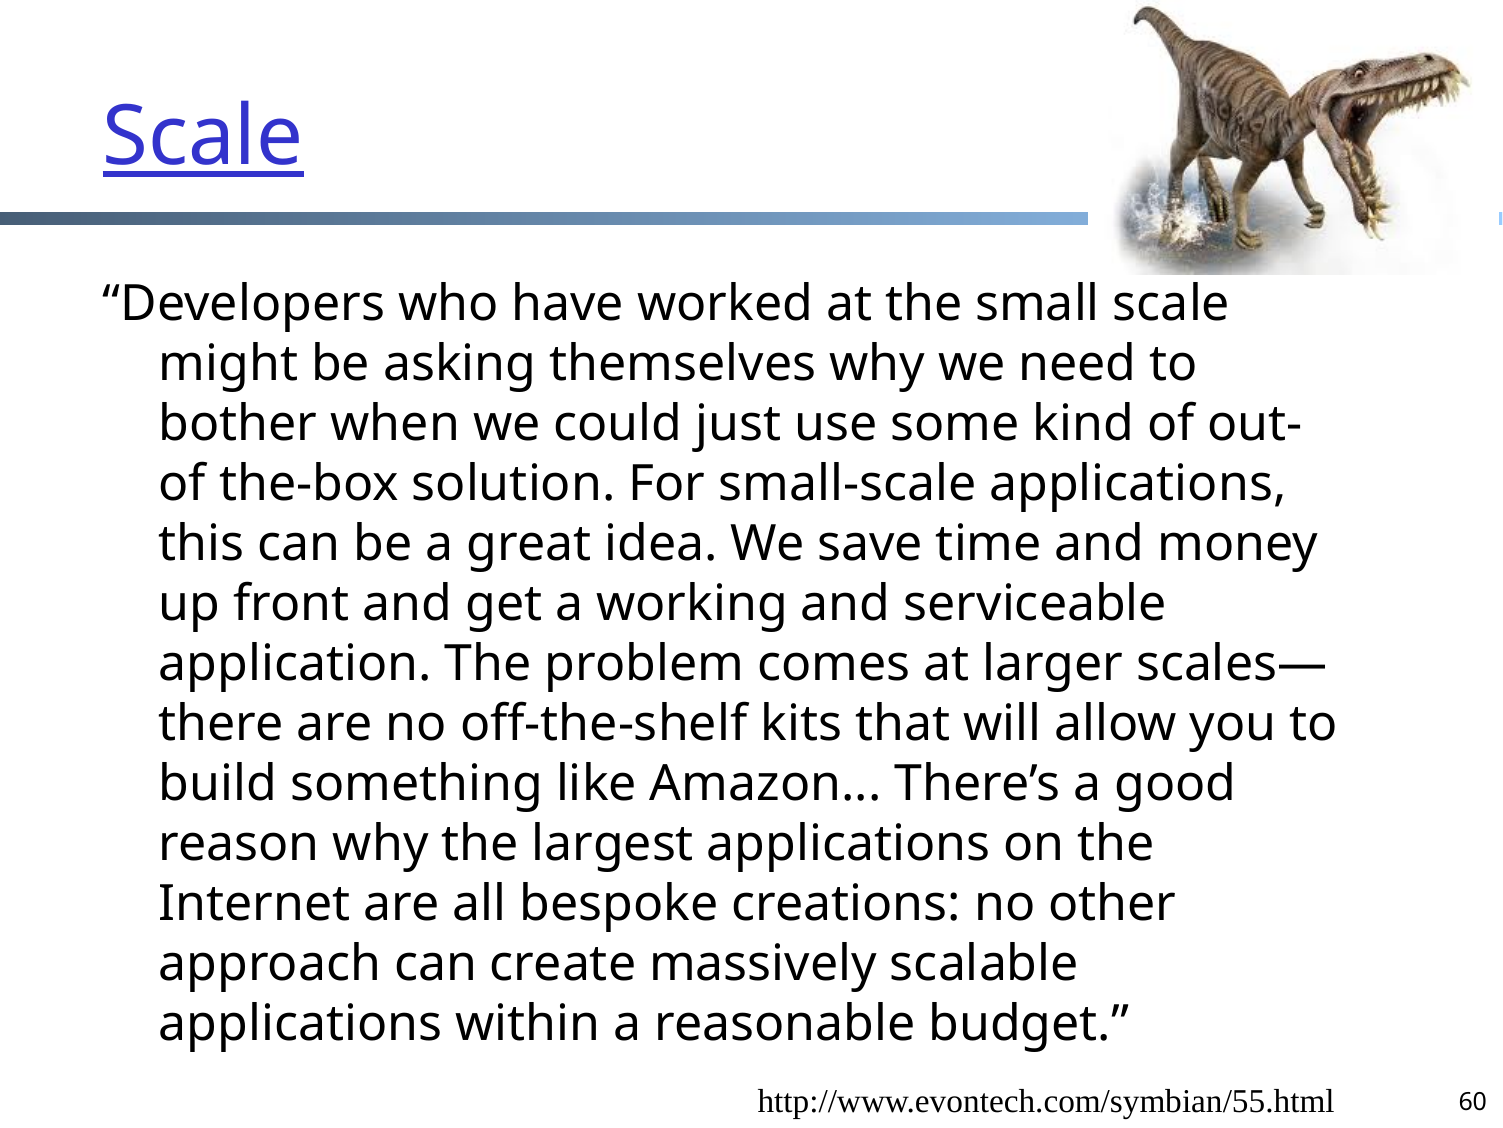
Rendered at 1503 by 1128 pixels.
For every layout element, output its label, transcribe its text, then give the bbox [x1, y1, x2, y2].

text_box http://www.evontech.com/symbian/55.html [742, 1071, 1351, 1126]
list “Developers who have worked at the small scale might be asking themselves why we need to bother when we could just use some kind of out-of the-box solution. For small-scale applications, this can be a great idea. We save time and money up front and get a working and serviceable application. The problem comes at larger scales—there are no off-the-shelf kits that will allow you to build something like Amazon... There’s a good reason why the largest applications on the Internet are all bespoke creations: no other approach can create massively scalable applications within a reasonable budget.” [87, 263, 1365, 1027]
title Scale [87, 37, 1083, 226]
slide_number 60 [1151, 1051, 1503, 1128]
picture [1088, 0, 1499, 275]
